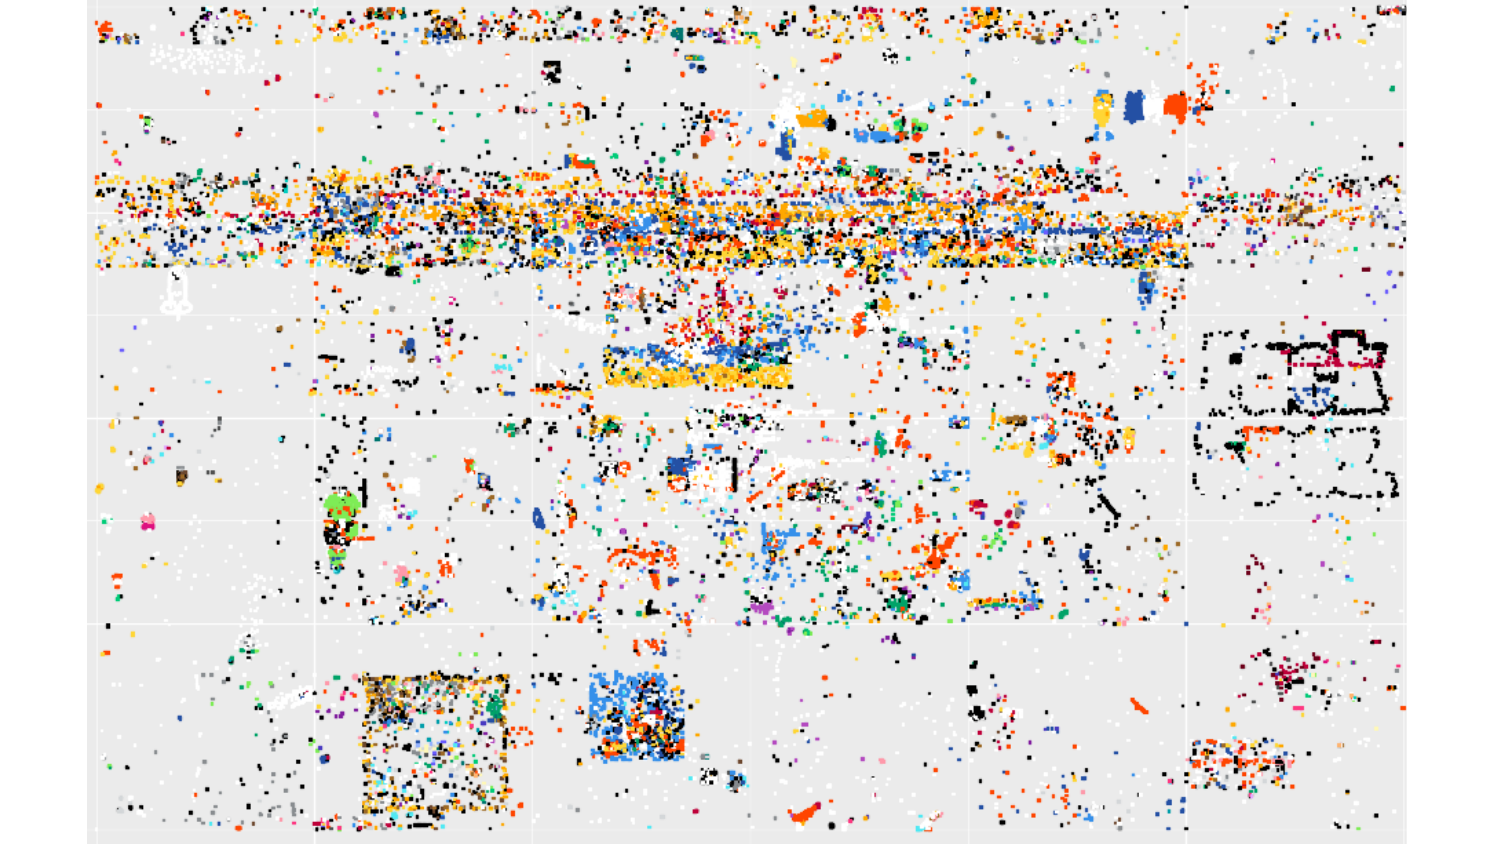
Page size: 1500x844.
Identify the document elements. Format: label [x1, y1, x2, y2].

picture [80, 0, 1407, 844]
